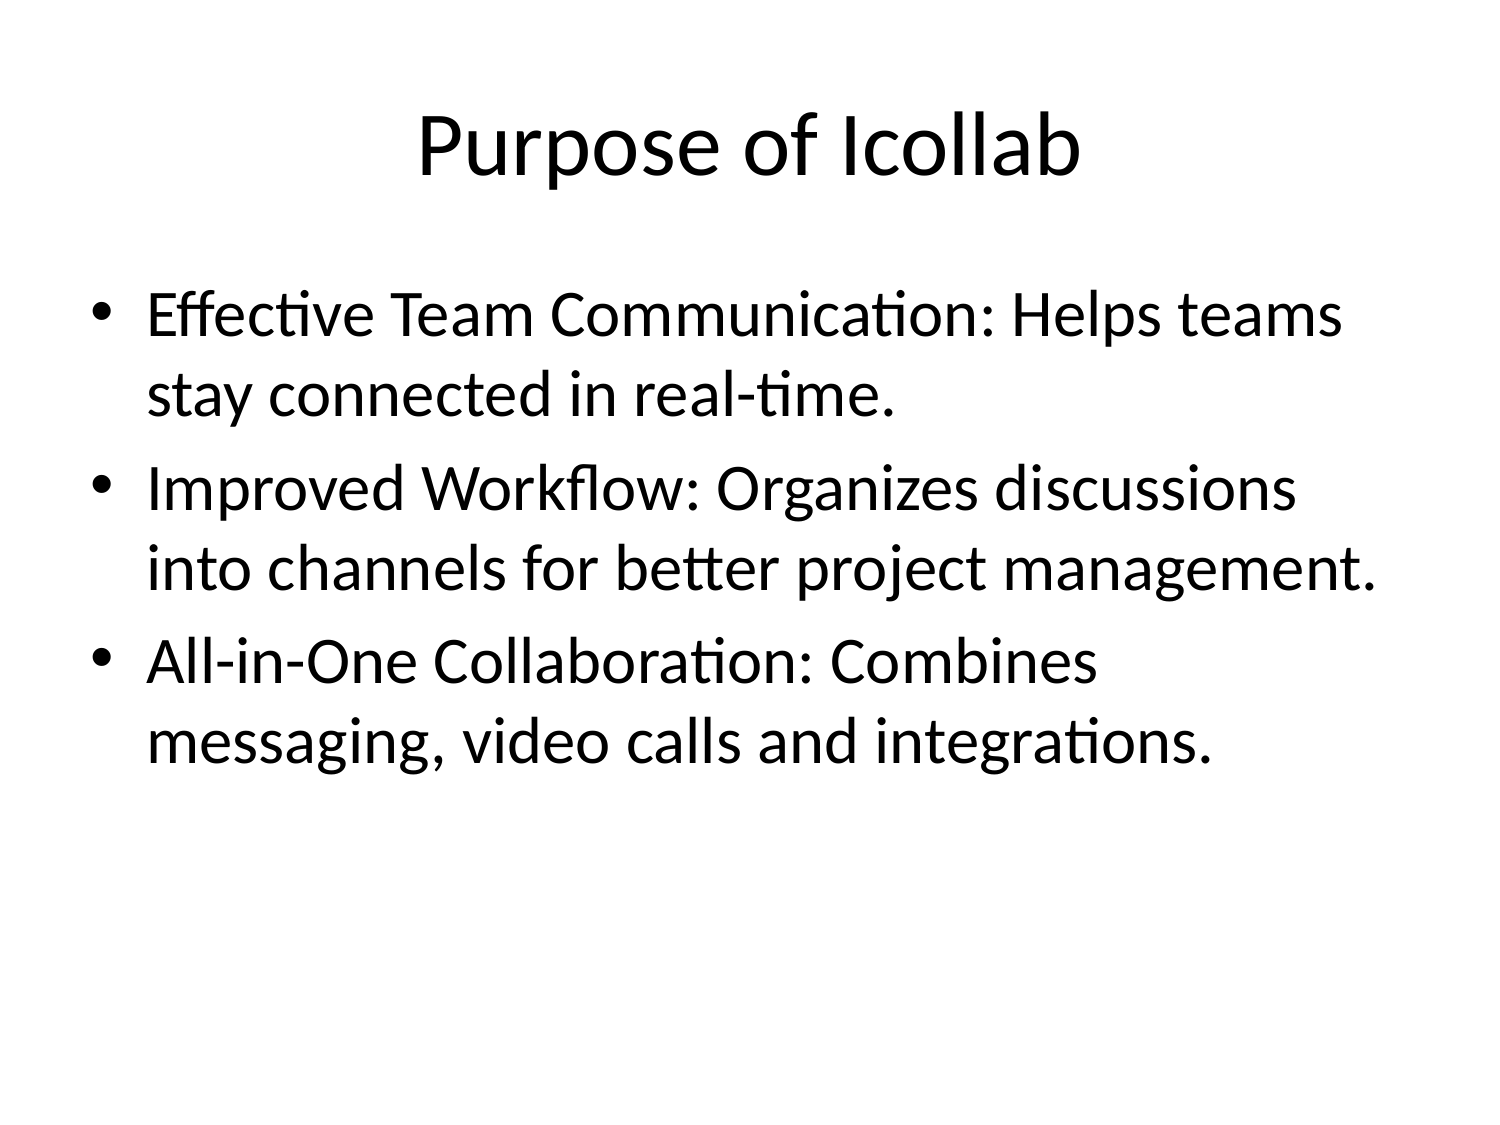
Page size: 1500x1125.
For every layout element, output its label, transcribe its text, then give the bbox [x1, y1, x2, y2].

title Purpose of Icollab [75, 45, 1425, 233]
list Effective Team Communication: Helps teams stay connected in real-time. Improved Workflow: Organizes discussions into channels for better project management. All-in-One Collaboration: Combines messaging, video calls and integrations. [75, 262, 1425, 1005]
